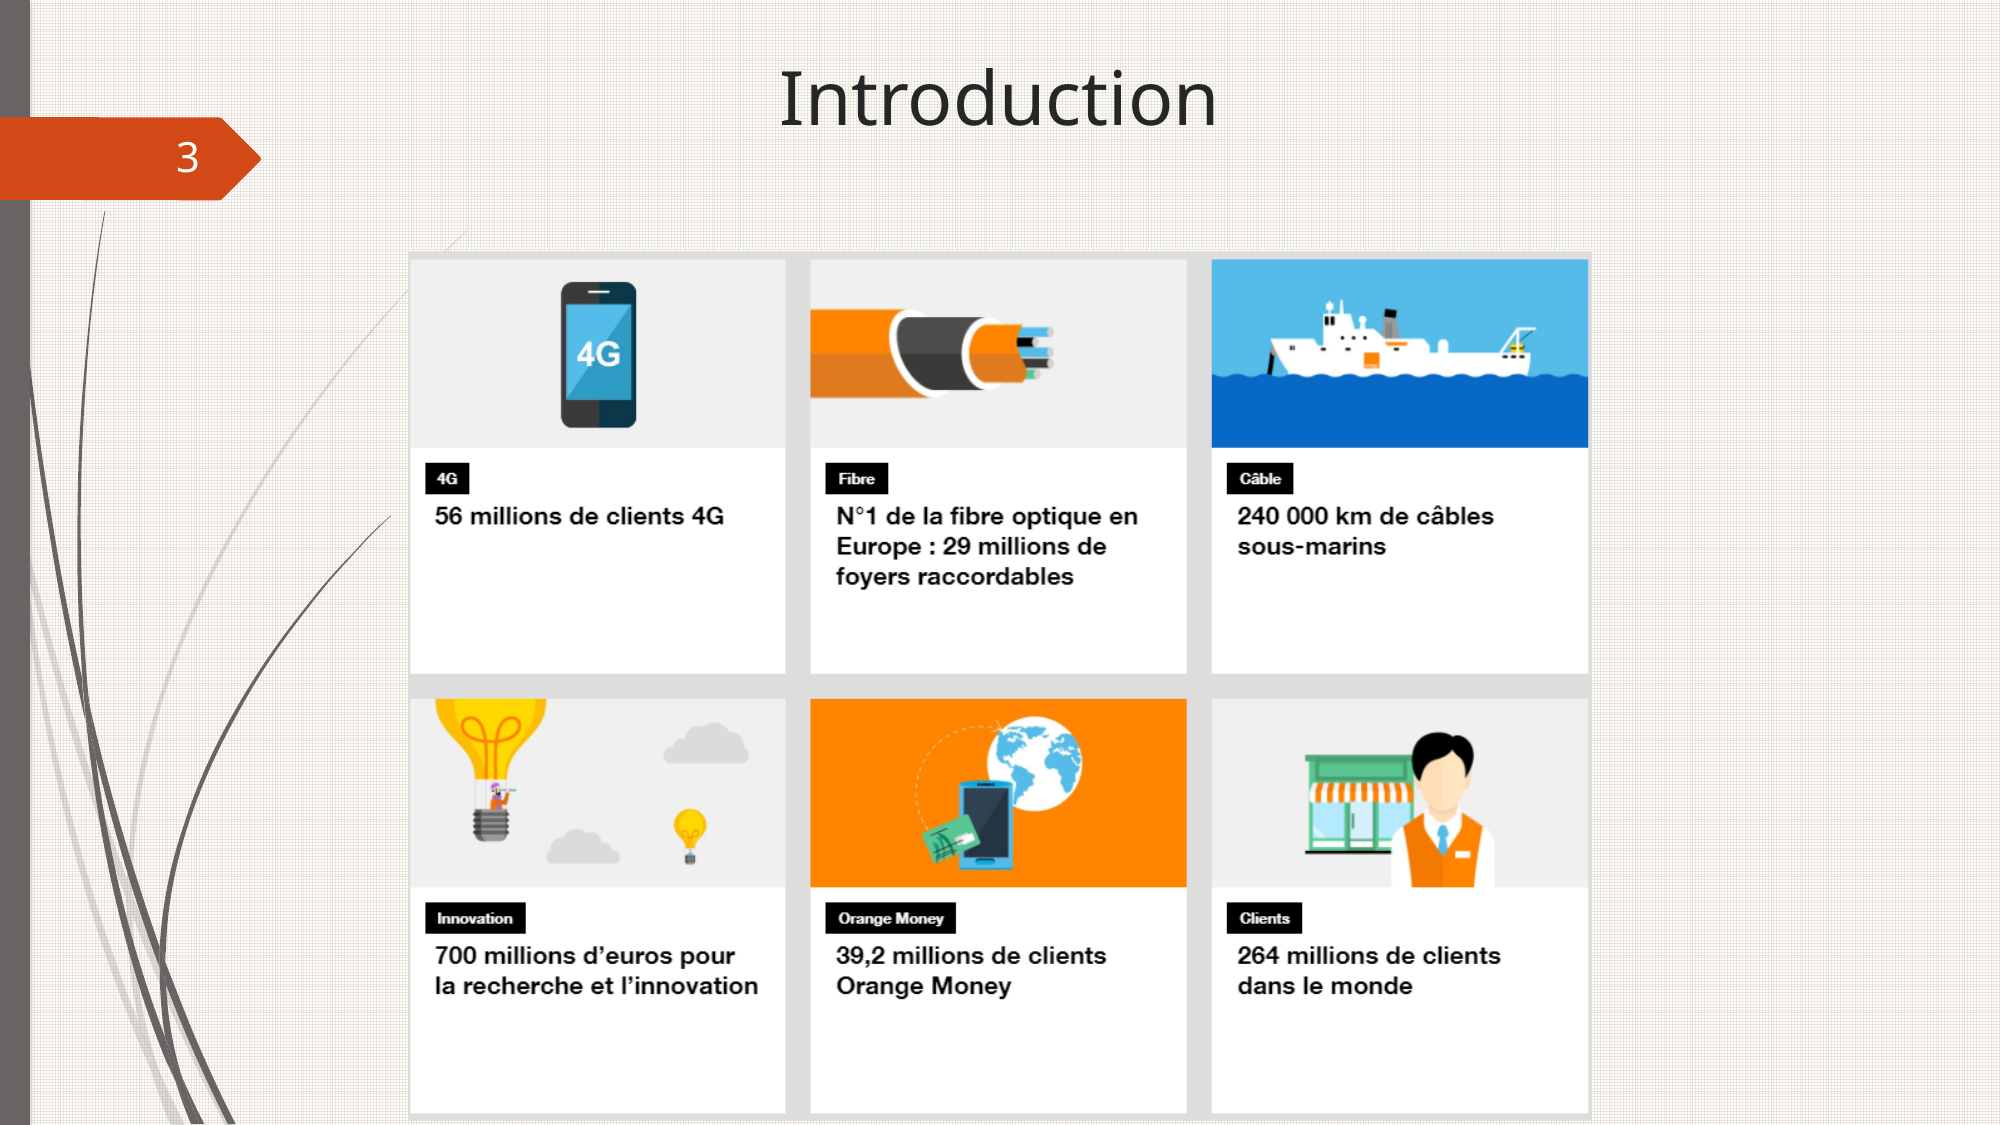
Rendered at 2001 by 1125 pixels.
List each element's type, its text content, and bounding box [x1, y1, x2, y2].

slide_number 3 [87, 129, 216, 190]
picture [408, 252, 1592, 1121]
title Introduction [269, 42, 1731, 253]
